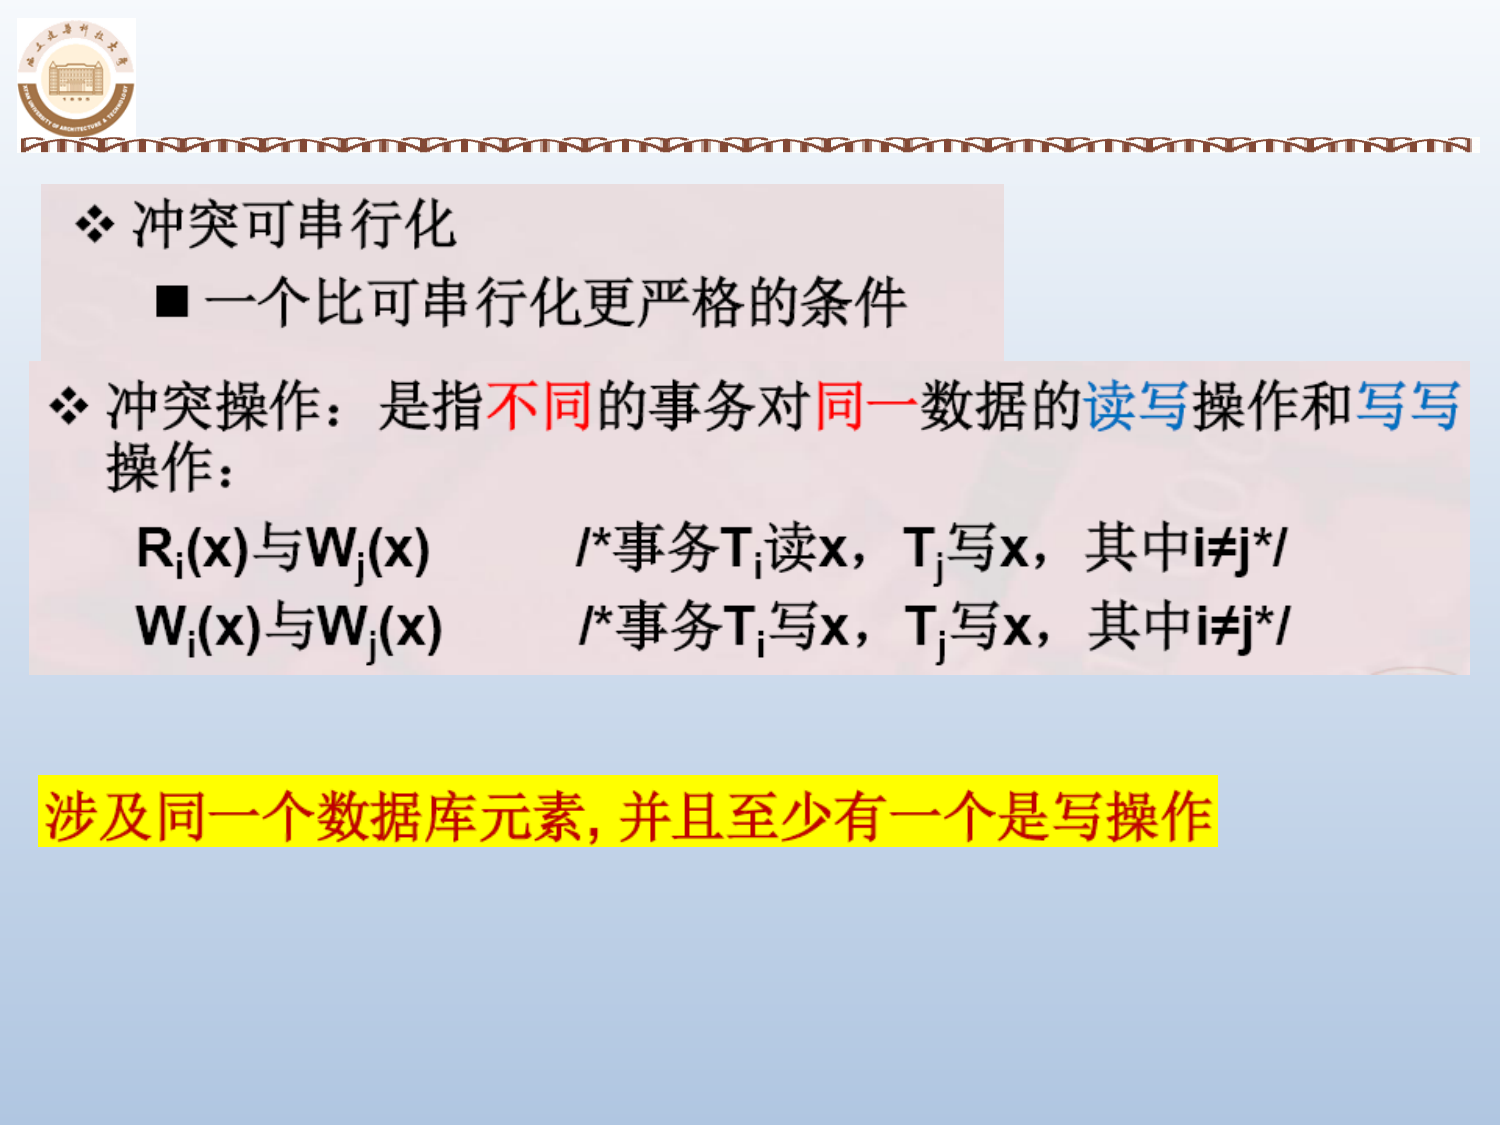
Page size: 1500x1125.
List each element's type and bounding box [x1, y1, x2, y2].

picture [29, 184, 1470, 675]
picture [17, 18, 1480, 153]
picture [37, 774, 1218, 848]
